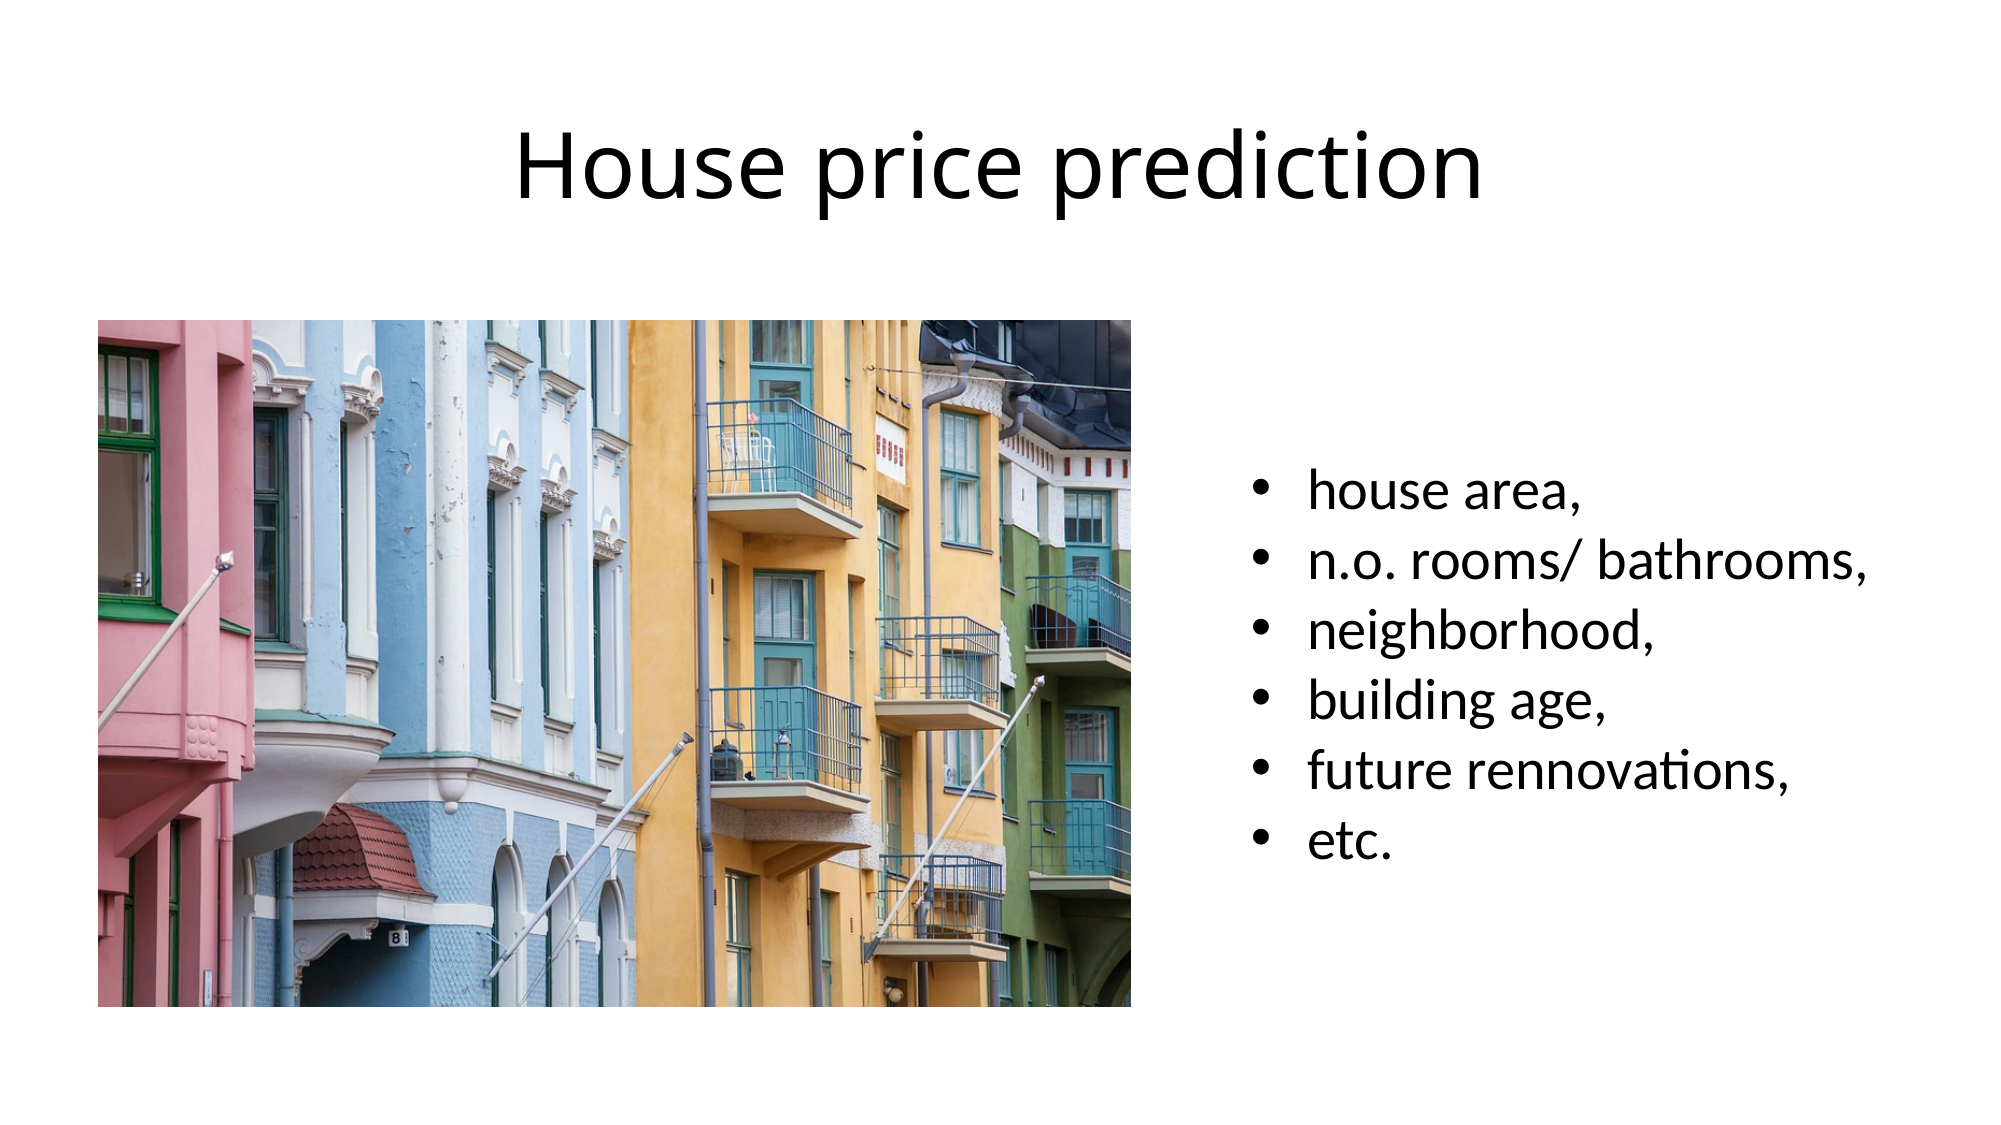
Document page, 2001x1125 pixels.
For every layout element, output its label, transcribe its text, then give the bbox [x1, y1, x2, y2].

text_box house area, n.o. rooms/ bathrooms, neighborhood, building age, future rennovations, etc. [1236, 443, 1898, 879]
title House price prediction [137, 59, 1863, 278]
picture [98, 320, 1131, 1007]
